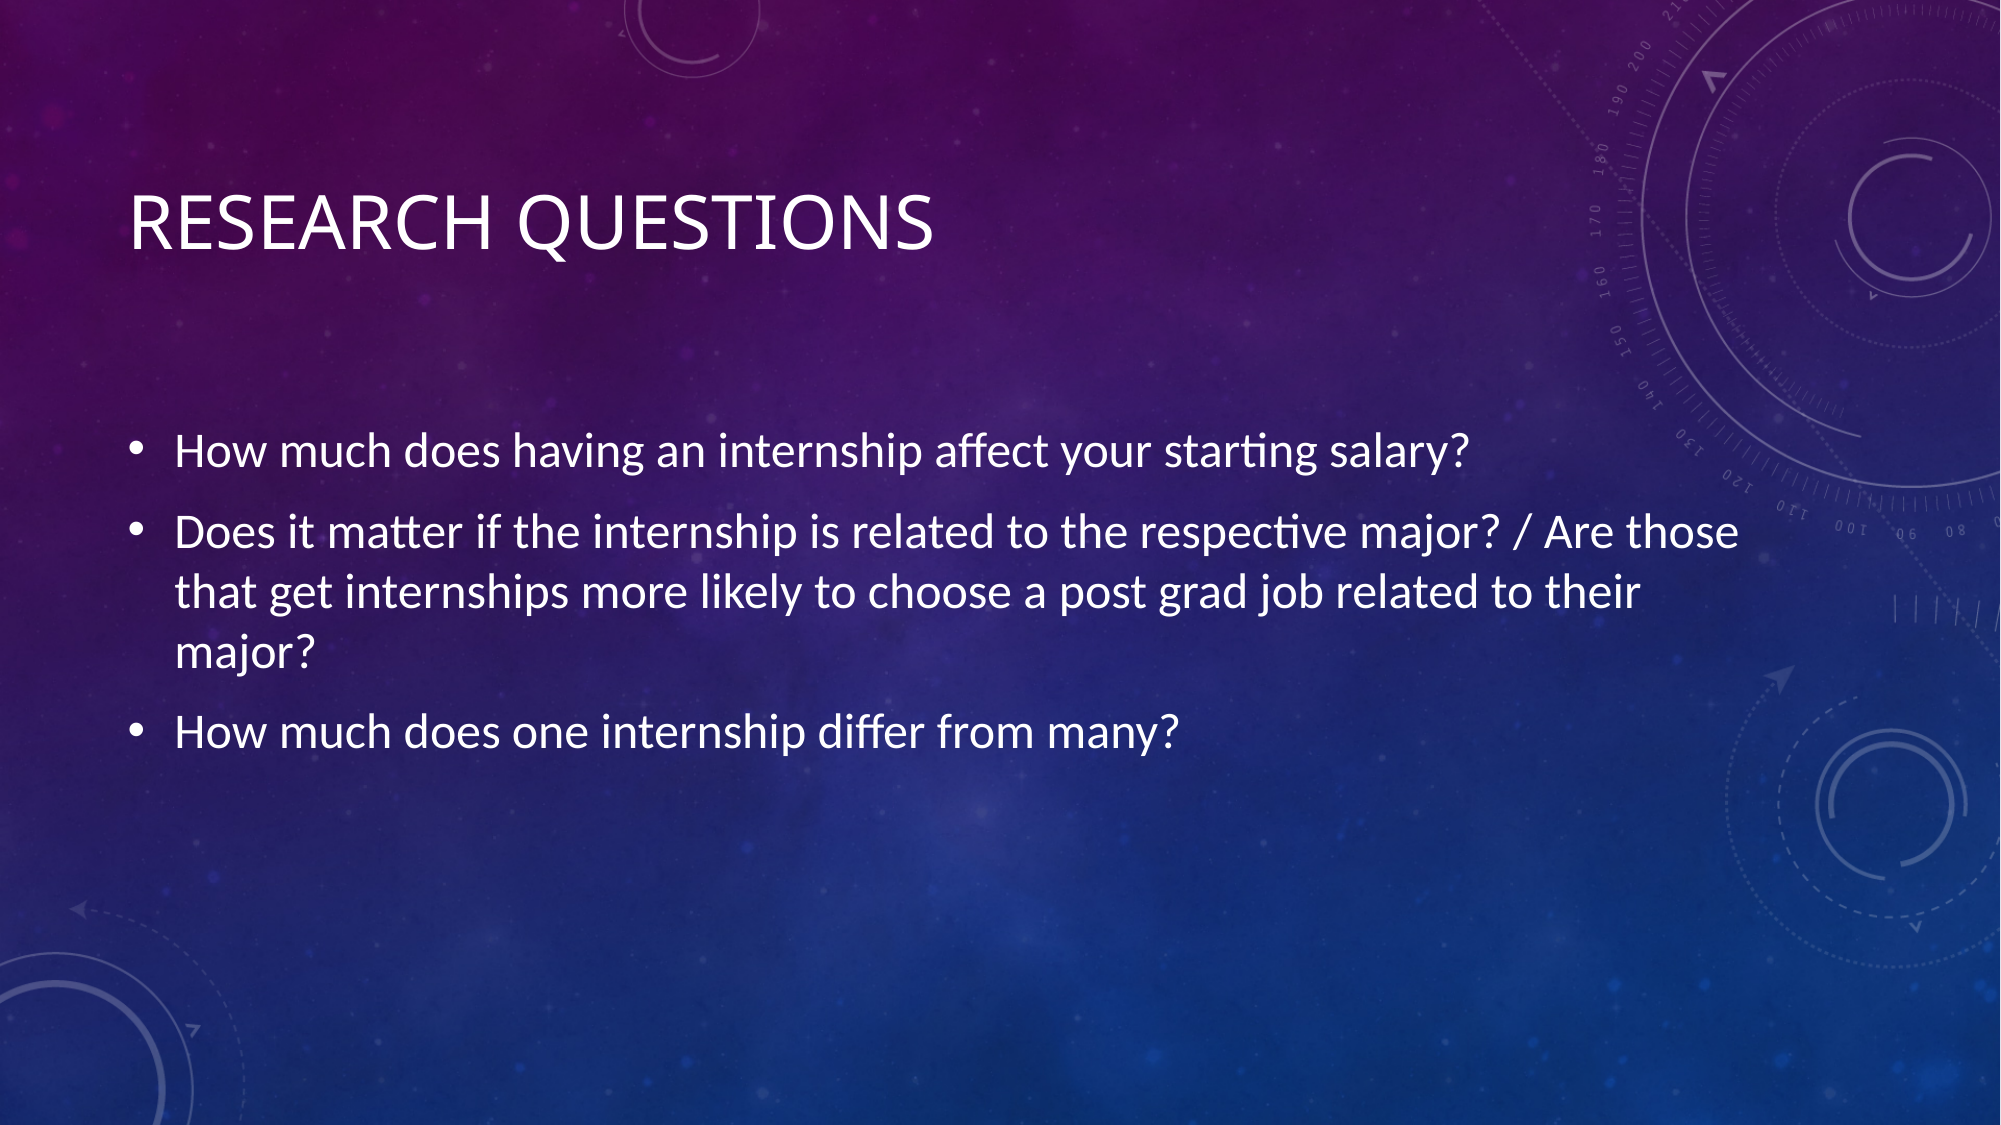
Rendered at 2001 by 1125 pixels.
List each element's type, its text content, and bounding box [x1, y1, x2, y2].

list How much does having an internship affect your starting salary? Does it matter if the internship is related to the respective major? / Are those that get internships more likely to choose a post grad job related to their major? How much does one internship differ from many? [112, 162, 1775, 1014]
picture [0, 0, 2001, 1125]
title Research questions [112, 99, 1775, 162]
